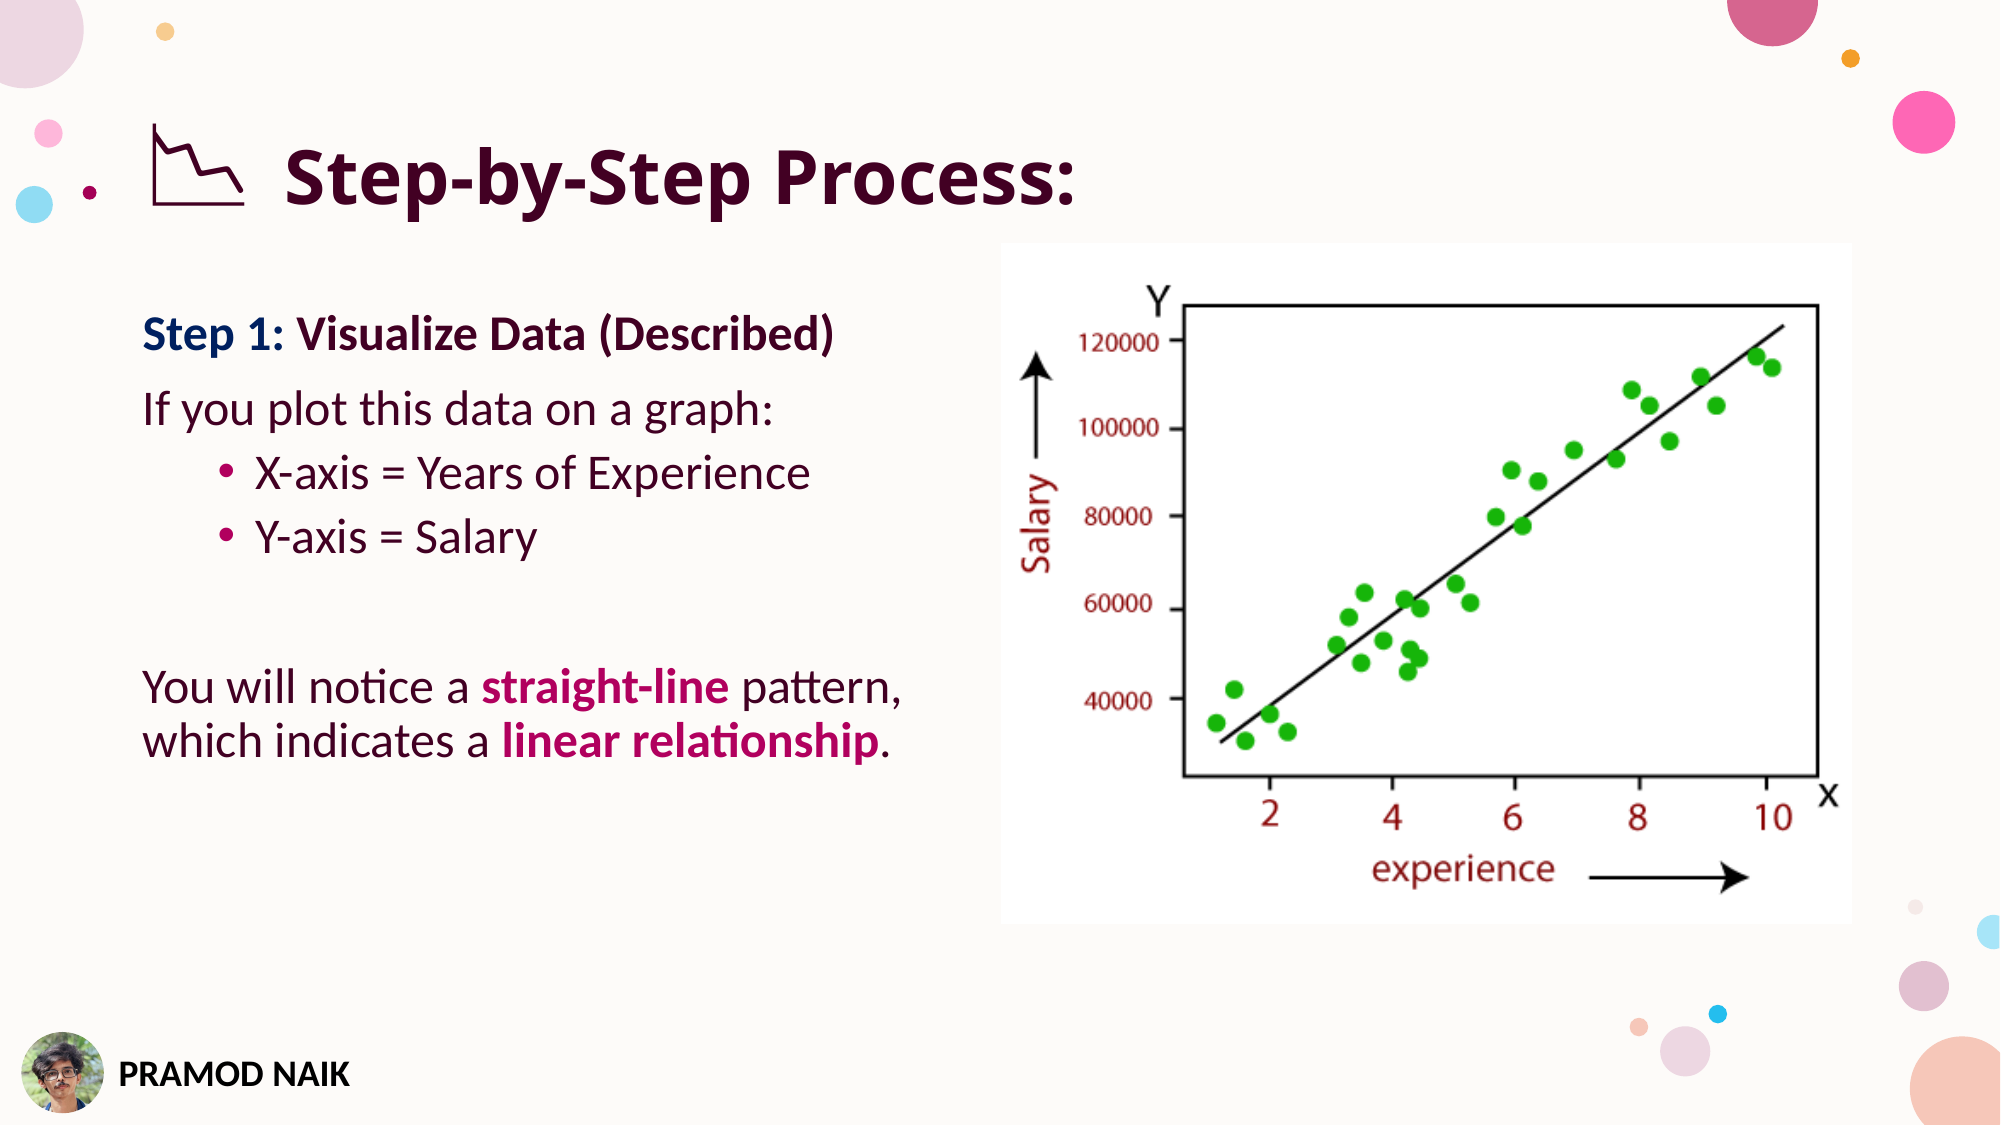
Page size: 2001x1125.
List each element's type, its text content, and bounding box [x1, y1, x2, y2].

list Step 1: Visualize Data (Described) If you plot this data on a graph: X-axis = Years of Experience Y-axis = Salary You will notice a straight-line pattern, which indicates a linear relationship. [127, 299, 988, 1014]
title 📉 Step-by-Step Process: [127, 59, 1877, 278]
picture [21, 1031, 104, 1114]
picture [1001, 243, 1852, 924]
